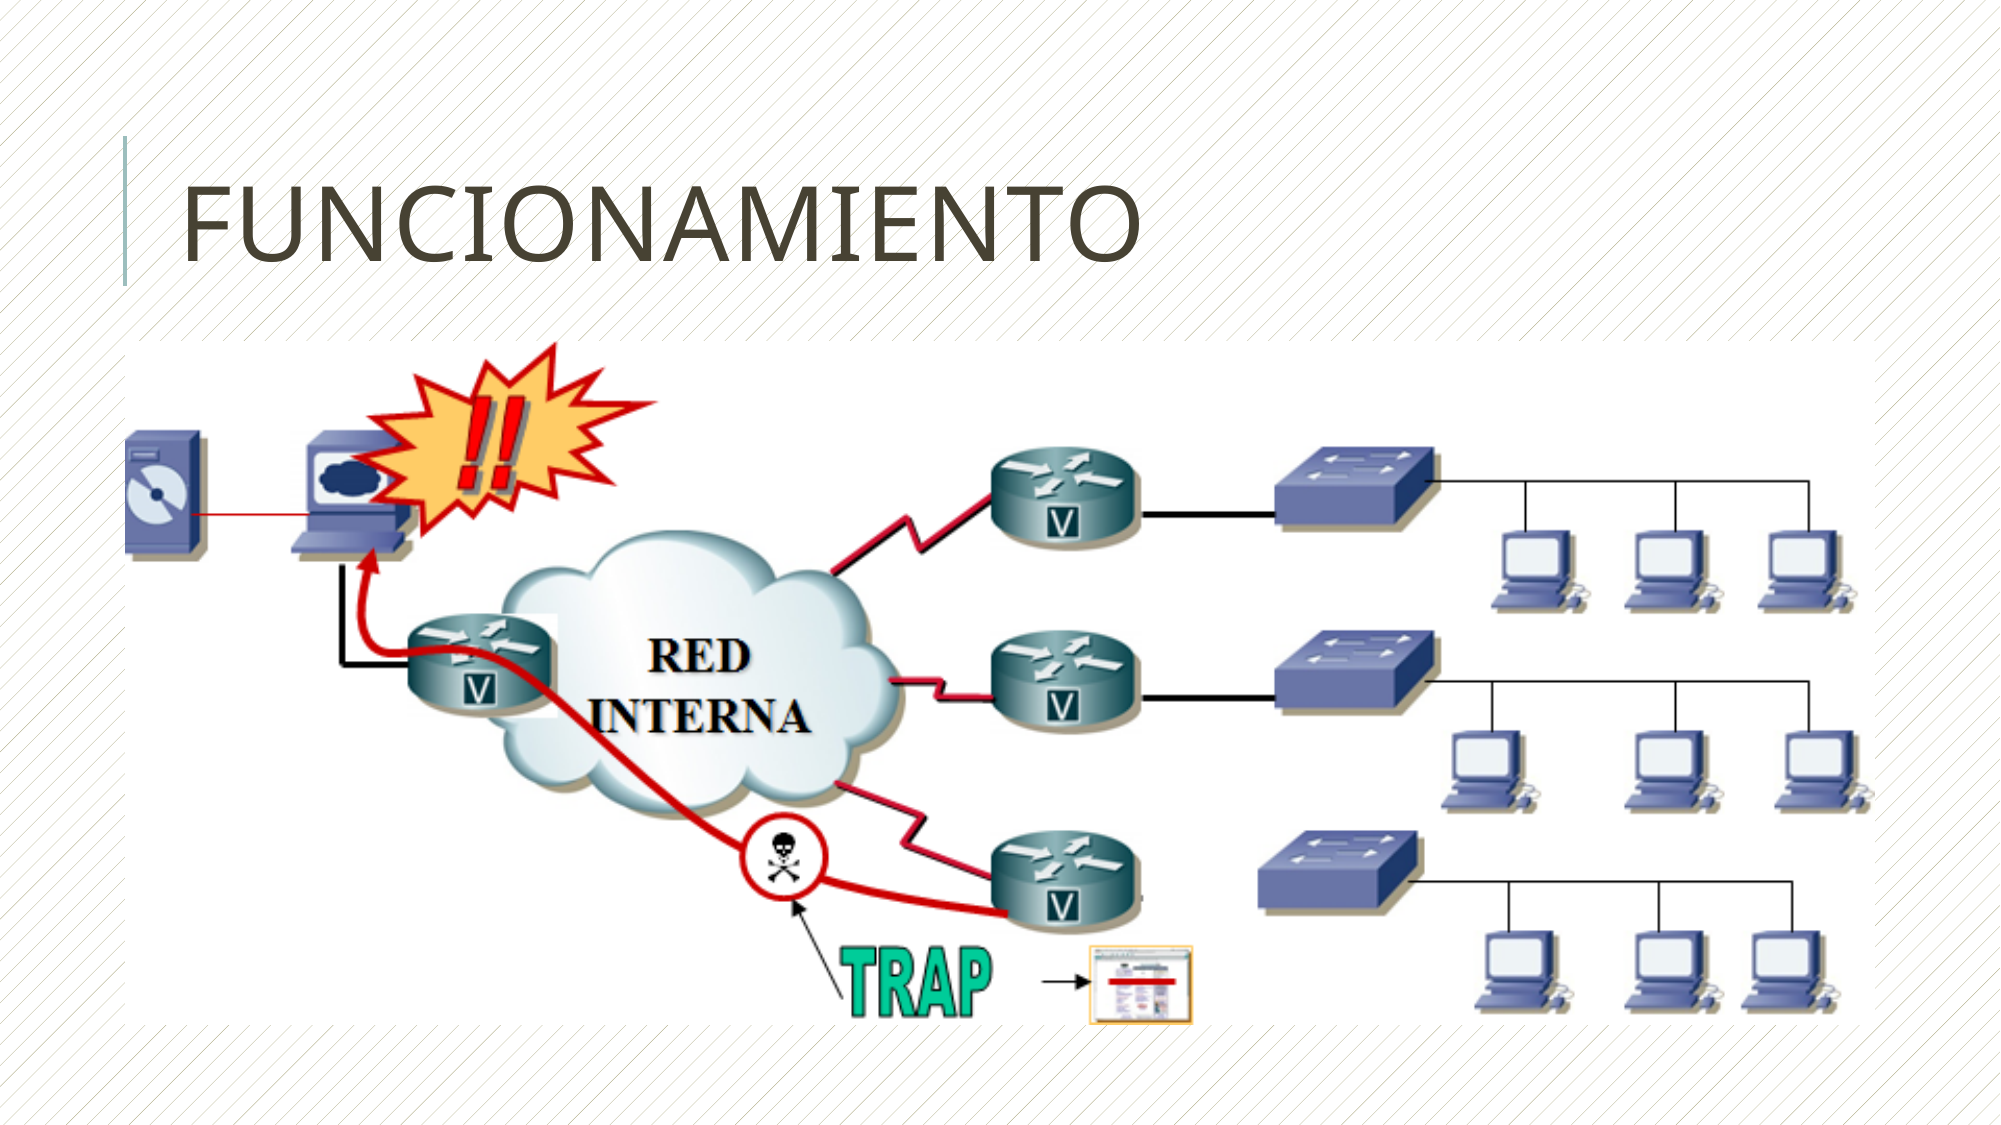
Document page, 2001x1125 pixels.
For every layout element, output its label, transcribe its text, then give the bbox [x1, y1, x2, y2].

picture [124, 340, 1876, 1025]
list [99, 262, 1900, 592]
title Funcionamiento [158, 114, 1959, 302]
